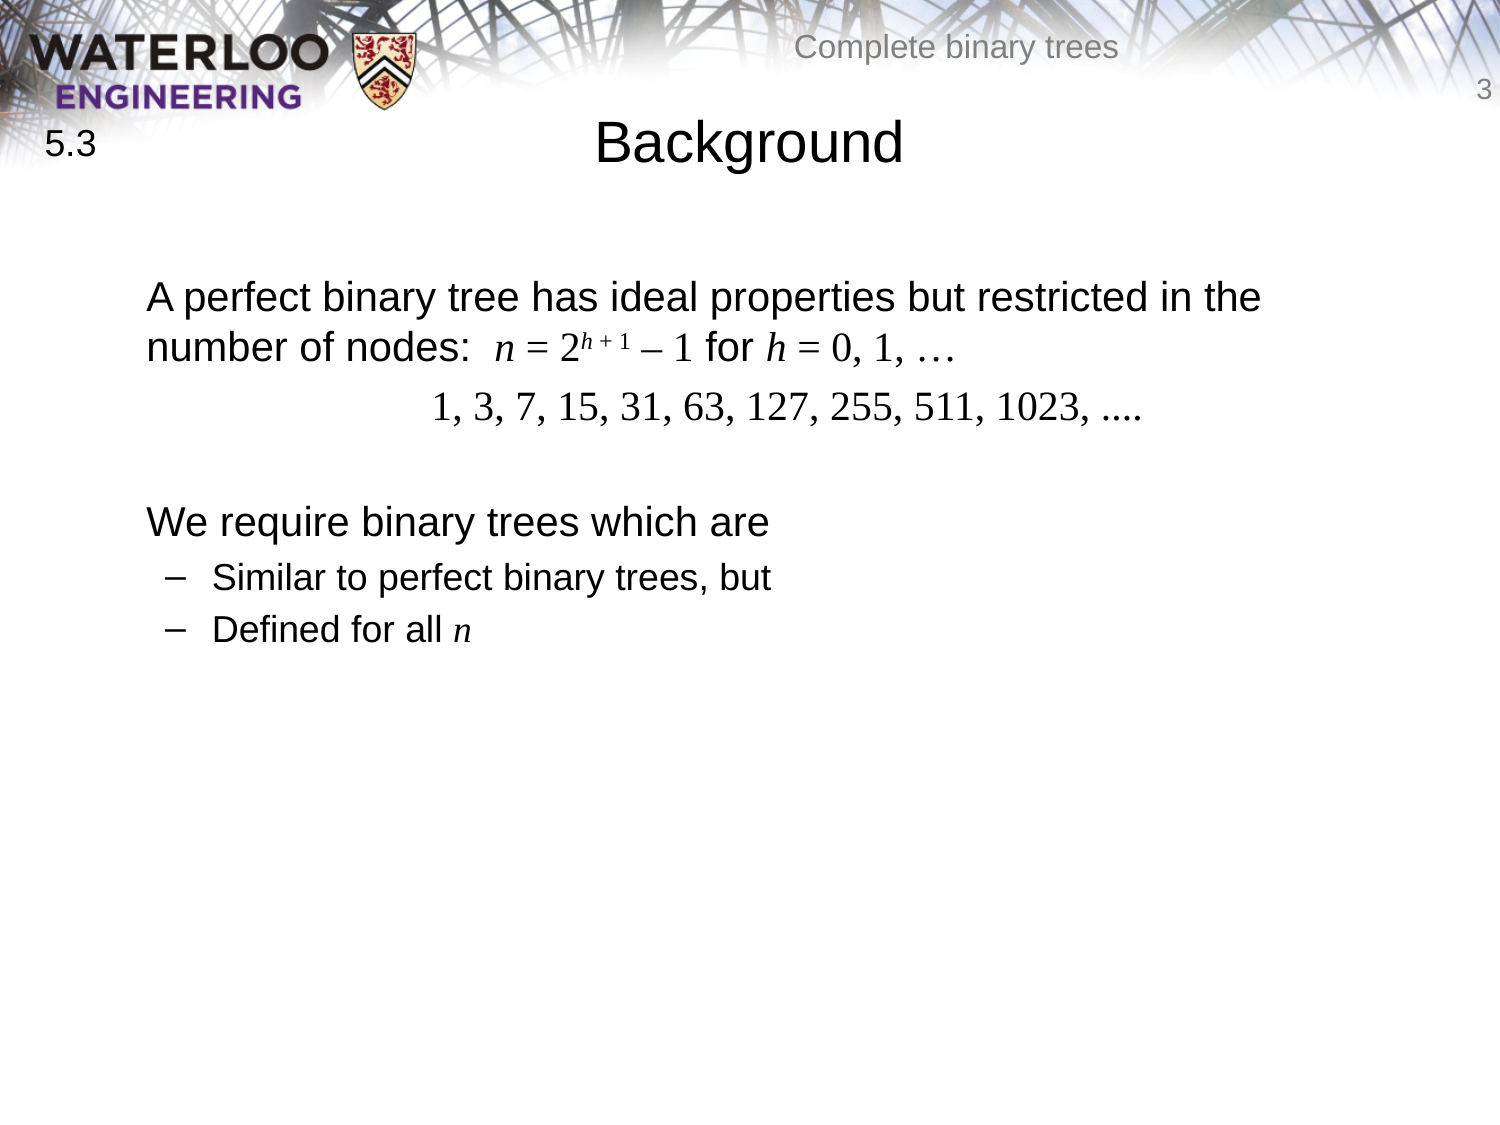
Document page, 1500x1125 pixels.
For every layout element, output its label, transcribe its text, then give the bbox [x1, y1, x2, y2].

list A perfect binary tree has ideal properties but restricted in the number of nodes: n = 2h + 1 – 1 for h = 0, 1, … 1, 3, 7, 15, 31, 63, 127, 255, 511, 1023, .... We require binary trees which are Similar to perfect binary trees, but Defined for all n [74, 262, 1426, 1006]
picture [0, 0, 1500, 1125]
text_box 5.3 [29, 111, 112, 172]
title Background [74, 44, 1426, 233]
